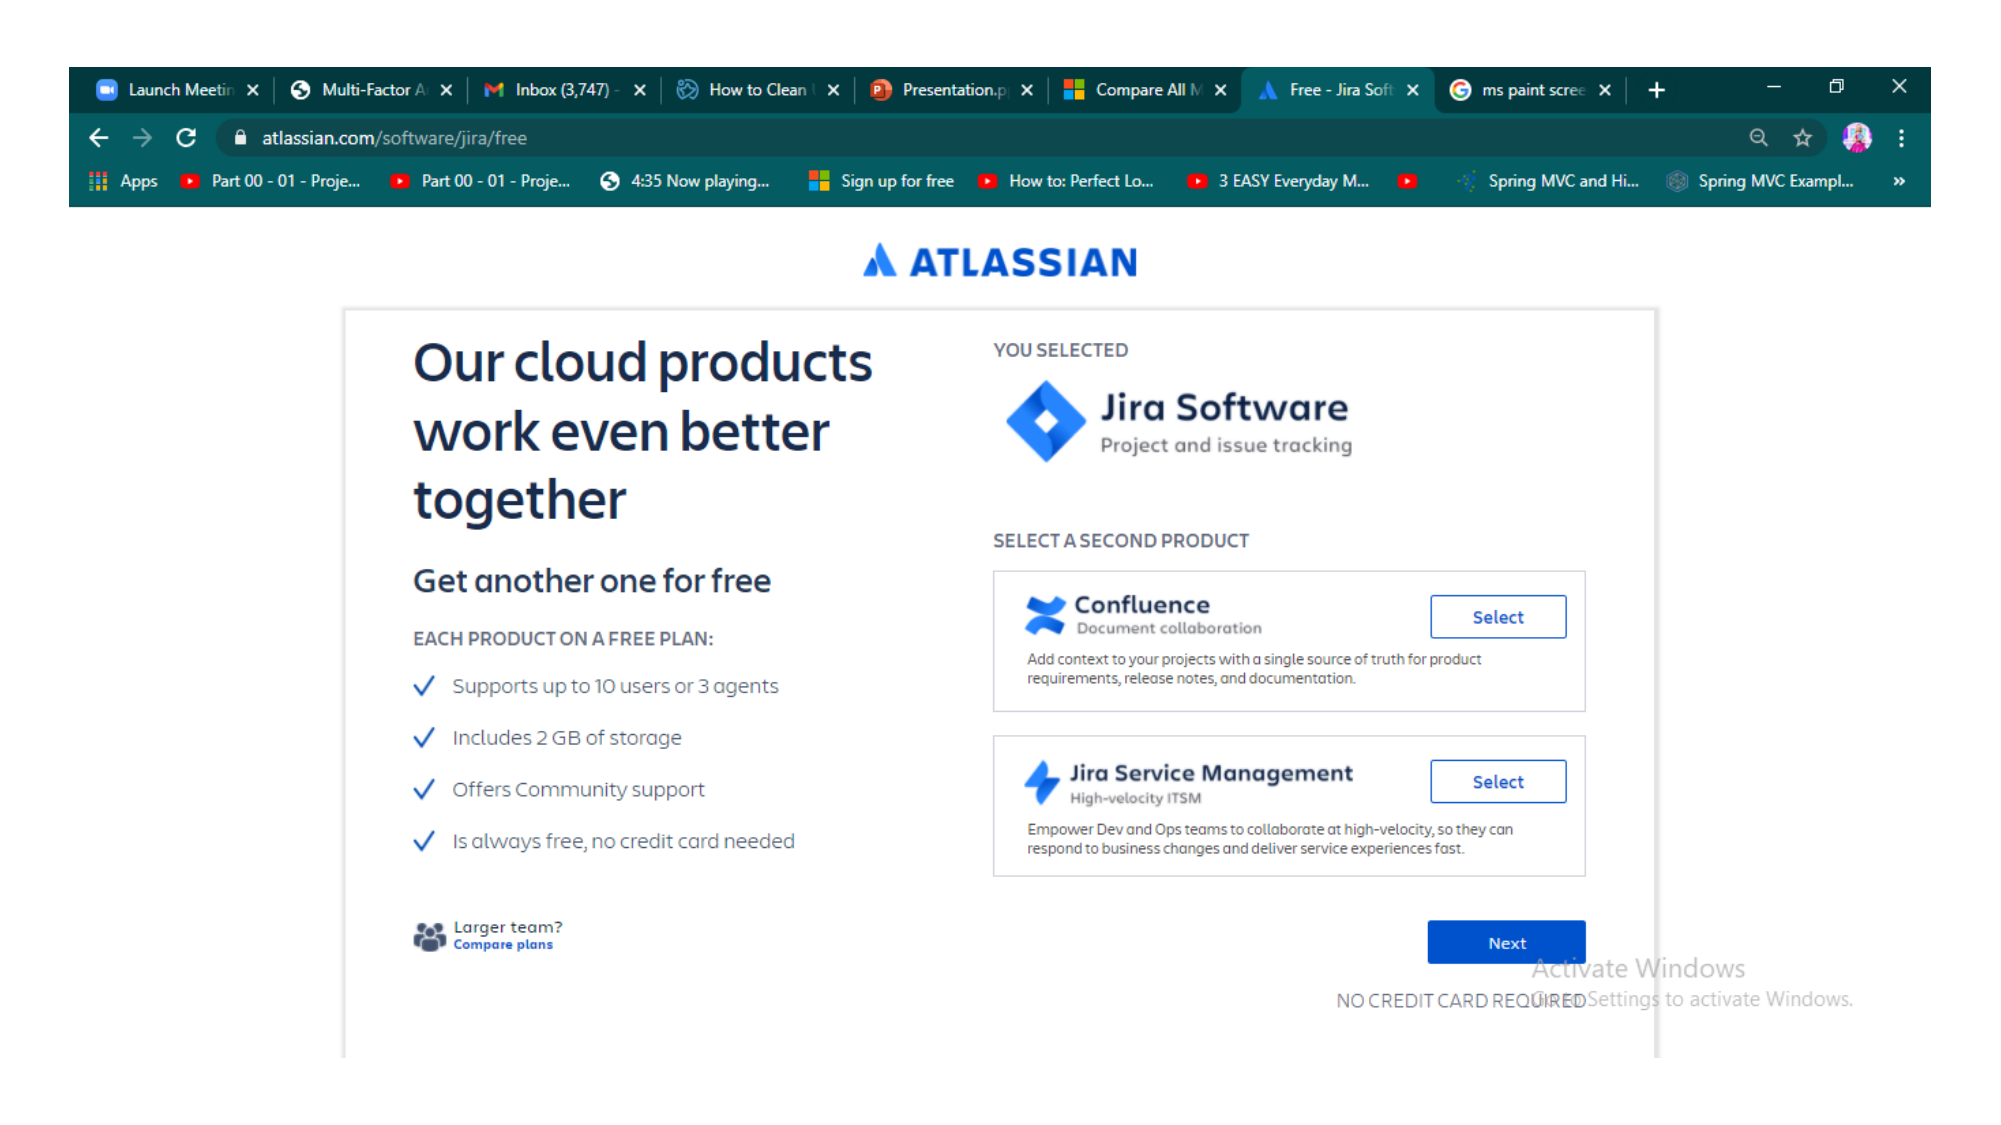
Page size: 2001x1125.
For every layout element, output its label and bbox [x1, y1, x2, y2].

picture [69, 67, 1931, 1058]
